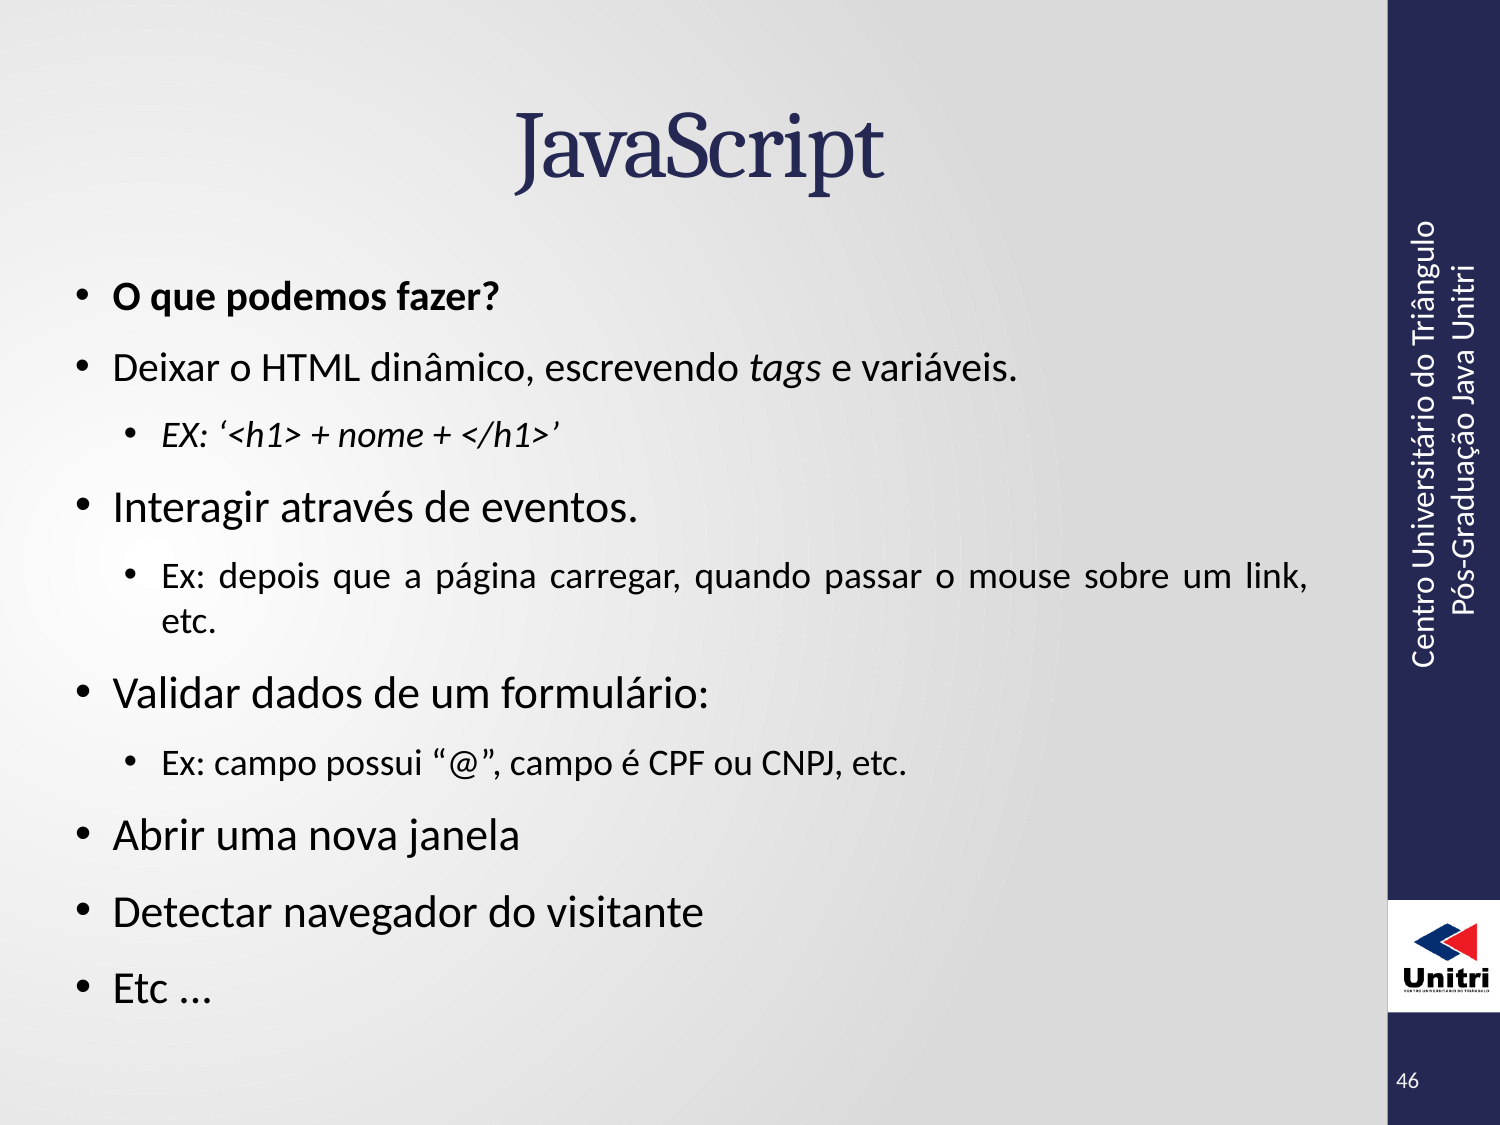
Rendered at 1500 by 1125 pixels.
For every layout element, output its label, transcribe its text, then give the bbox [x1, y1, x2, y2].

text_box Centro Universitário do Triângulo Pós-Graduação Java Unitri [1393, 0, 1488, 882]
title JavaScript [75, 45, 1325, 231]
picture [1381, 902, 1500, 1010]
text_box 46 [1381, 1058, 1500, 1101]
list O que podemos fazer? Deixar o HTML dinâmico, escrevendo tags e variáveis. EX: ‘<h1> + nome + </h1>’ Interagir através de eventos. Ex: depois que a página carregar, quando passar o mouse sobre um link, etc. Validar dados de um formulário: Ex: campo possui “@”, campo é CPF ou CNPJ, etc. Abrir uma nova janela Detectar navegador do visitante Etc ... [41, 231, 1325, 1050]
